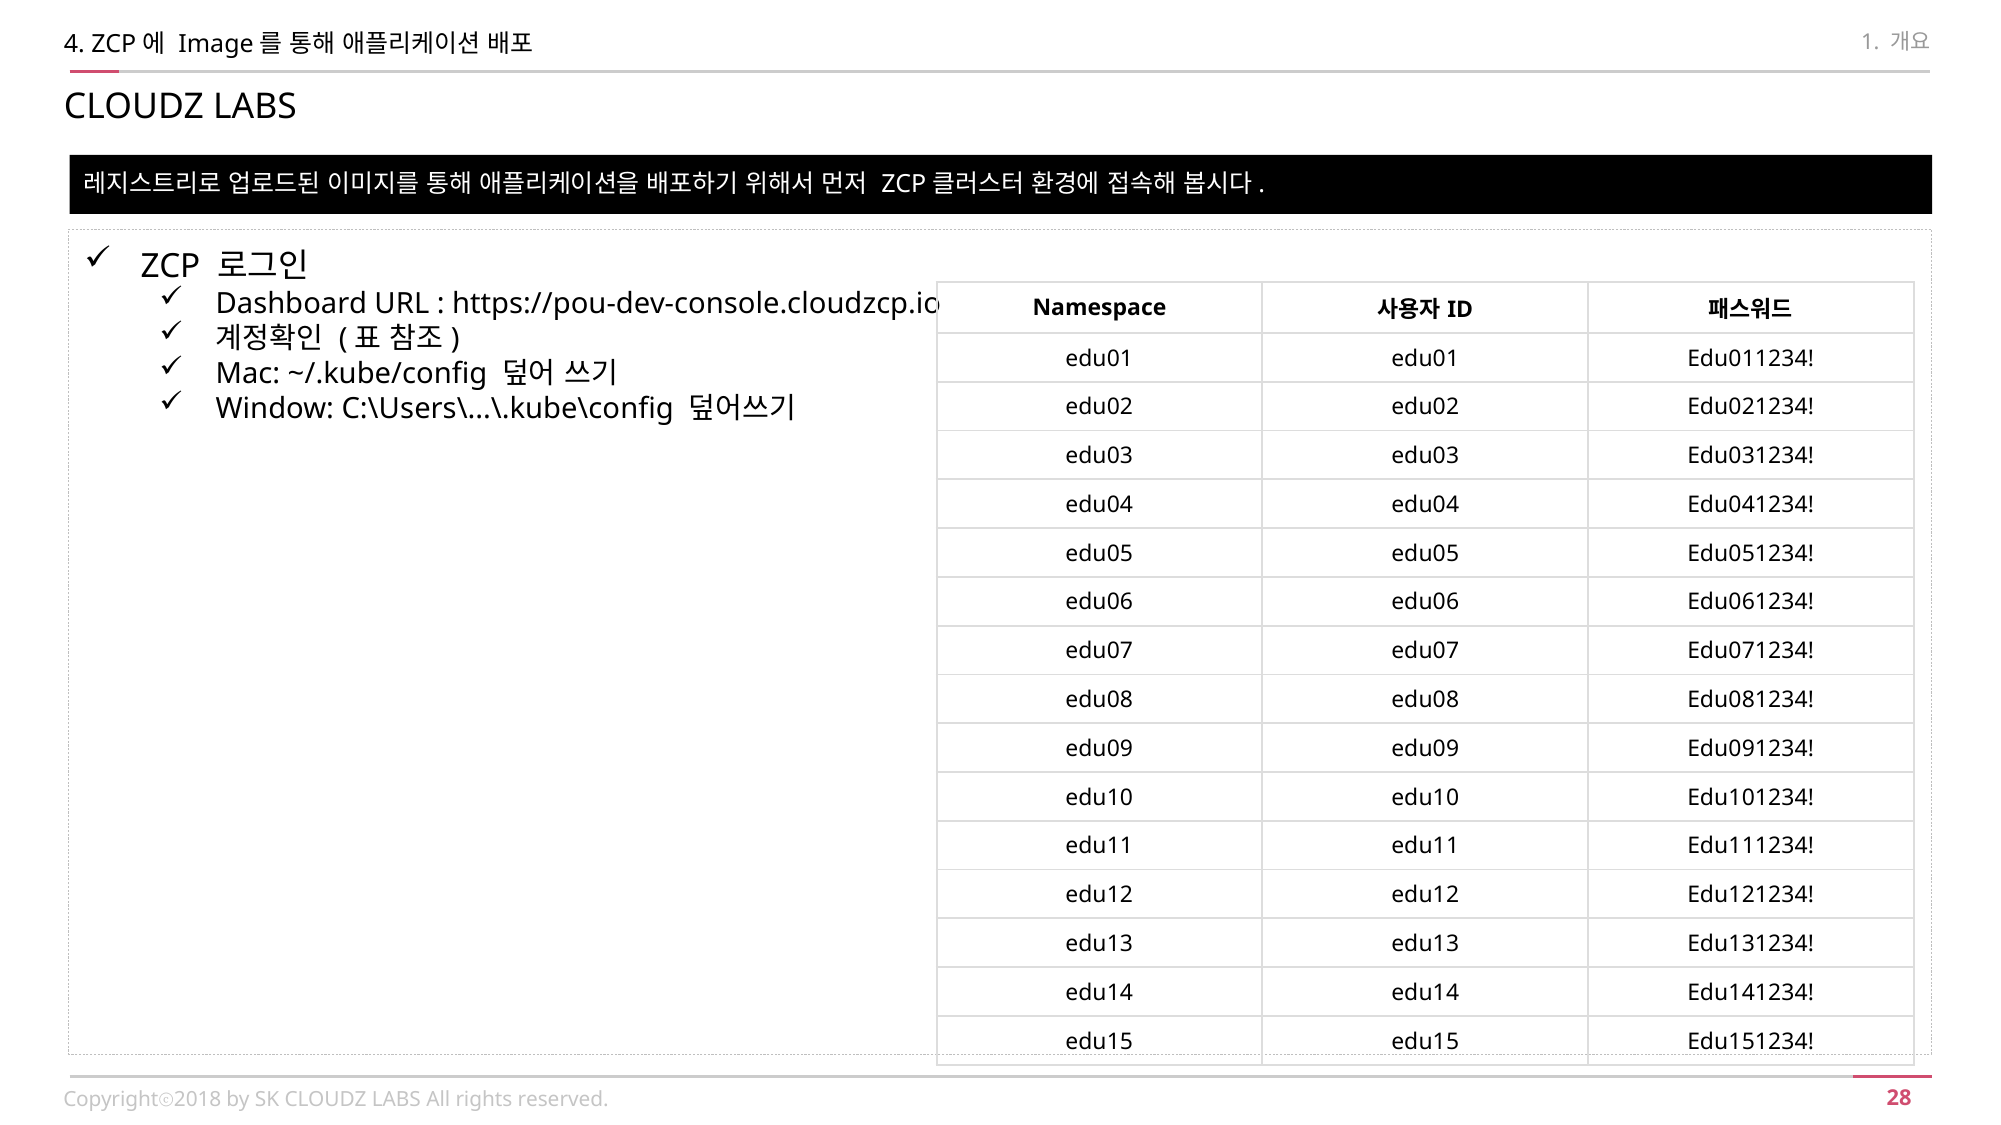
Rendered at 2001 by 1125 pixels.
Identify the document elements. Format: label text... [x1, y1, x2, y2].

table_cell edu08 [1263, 675, 1587, 722]
table_cell Edu081234! [1589, 675, 1913, 722]
table_cell Edu031234! [1589, 431, 1913, 478]
table_cell edu04 [1263, 480, 1587, 527]
list CLOUDZ LABS [50, 79, 1931, 144]
table_cell Edu121234! [1589, 870, 1913, 917]
text_box ZCP 로그인 Dashboard URL : https://pou-dev-console.cloudzcp.io 계정확인 (표 참조) Mac: ~/.kube/config 덮어 쓰기 Window: C:\Users\...\.kube\config 덮어쓰기 [69, 236, 1877, 432]
table_cell edu08 [938, 675, 1261, 722]
table_cell edu15 [938, 1017, 1261, 1064]
table_header Namespace [938, 283, 1261, 332]
table_cell edu10 [1263, 773, 1587, 820]
table_cell Edu141234! [1589, 968, 1913, 1015]
table_cell edu02 [1263, 383, 1587, 430]
table_cell edu05 [938, 529, 1261, 576]
table_cell Edu021234! [1589, 383, 1913, 430]
table_cell edu10 [938, 773, 1261, 820]
table_cell edu12 [938, 870, 1261, 917]
table_cell edu12 [1263, 870, 1587, 917]
table_cell edu13 [938, 919, 1261, 966]
table_cell Edu111234! [1589, 822, 1913, 869]
table_cell edu14 [938, 968, 1261, 1015]
table_cell edu05 [1263, 529, 1587, 576]
table_cell Edu041234! [1589, 480, 1913, 527]
table_cell edu07 [938, 627, 1261, 674]
table_cell edu01 [938, 334, 1261, 381]
table_cell edu09 [1263, 724, 1587, 771]
table_cell edu11 [1263, 822, 1587, 869]
list 4. ZCP에 Image를 통해 애플리케이션 배포 [50, 30, 1153, 78]
table_cell edu04 [938, 480, 1261, 527]
table_cell edu13 [1263, 919, 1587, 966]
table_header 패스워드 [1589, 283, 1913, 332]
list 레지스트리로 업로드된 이미지를 통해 애플리케이션을 배포하기 위해서 먼저 ZCP클러스터 환경에 접속해 봅시다. [69, 154, 1933, 214]
table_cell Edu131234! [1589, 919, 1913, 966]
table_cell edu02 [938, 383, 1261, 430]
table_cell edu09 [938, 724, 1261, 771]
table_cell edu03 [1263, 431, 1587, 478]
footer Copyrightⓒ2018 by SK CLOUDZ LABS All rights reserved. [48, 1072, 1102, 1124]
table_cell edu15 [1263, 1017, 1587, 1064]
table_cell edu06 [938, 578, 1261, 625]
table_cell edu07 [1263, 627, 1587, 674]
table_cell Edu061234! [1589, 578, 1913, 625]
table_header 사용자ID [1263, 283, 1587, 332]
table_cell Edu101234! [1589, 773, 1913, 820]
table_cell Edu151234! [1589, 1017, 1913, 1064]
table_cell edu14 [1263, 968, 1587, 1015]
table_cell edu11 [938, 822, 1261, 869]
table_cell edu03 [938, 431, 1261, 478]
table_cell Edu051234! [1589, 529, 1913, 576]
table_cell Edu091234! [1589, 724, 1913, 771]
list 1. 개요 [1159, 30, 1931, 79]
table_cell Edu011234! [1589, 334, 1913, 381]
table_cell Edu071234! [1589, 627, 1913, 674]
table_cell edu01 [1263, 334, 1587, 381]
table_cell edu06 [1263, 578, 1587, 625]
